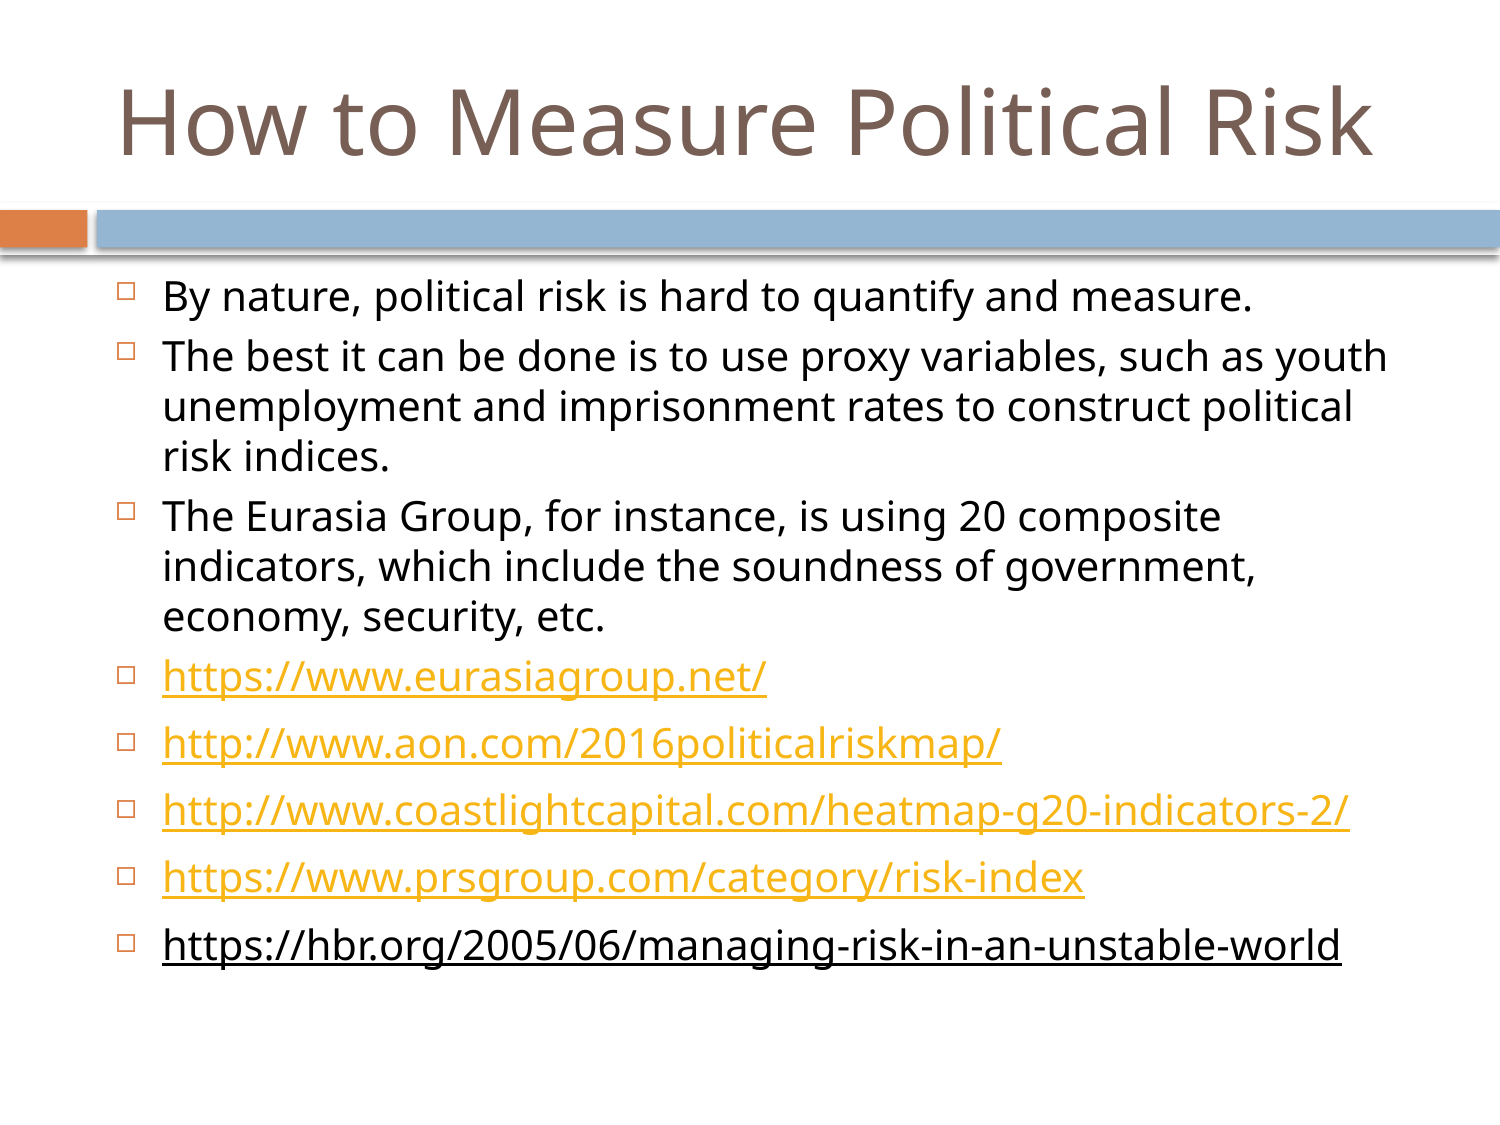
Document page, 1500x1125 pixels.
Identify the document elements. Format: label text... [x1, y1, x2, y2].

title How to Measure Political Risk [100, 37, 1438, 200]
list By nature, political risk is hard to quantify and measure. The best it can be done is to use proxy variables, such as youth unemployment and imprisonment rates to construct political risk indices. The Eurasia Group, for instance, is using 20 composite indicators, which include the soundness of government, economy, security, etc. https://www.eurasiagroup.net/ http://www.aon.com/2016politicalriskmap/ http://www.coastlightcapital.com/heatmap-g20-indicators-2/ https://www.prsgroup.com/category/risk-index https://hbr.org/2005/06/managing-risk-in-an-unstable-world [100, 262, 1438, 1000]
